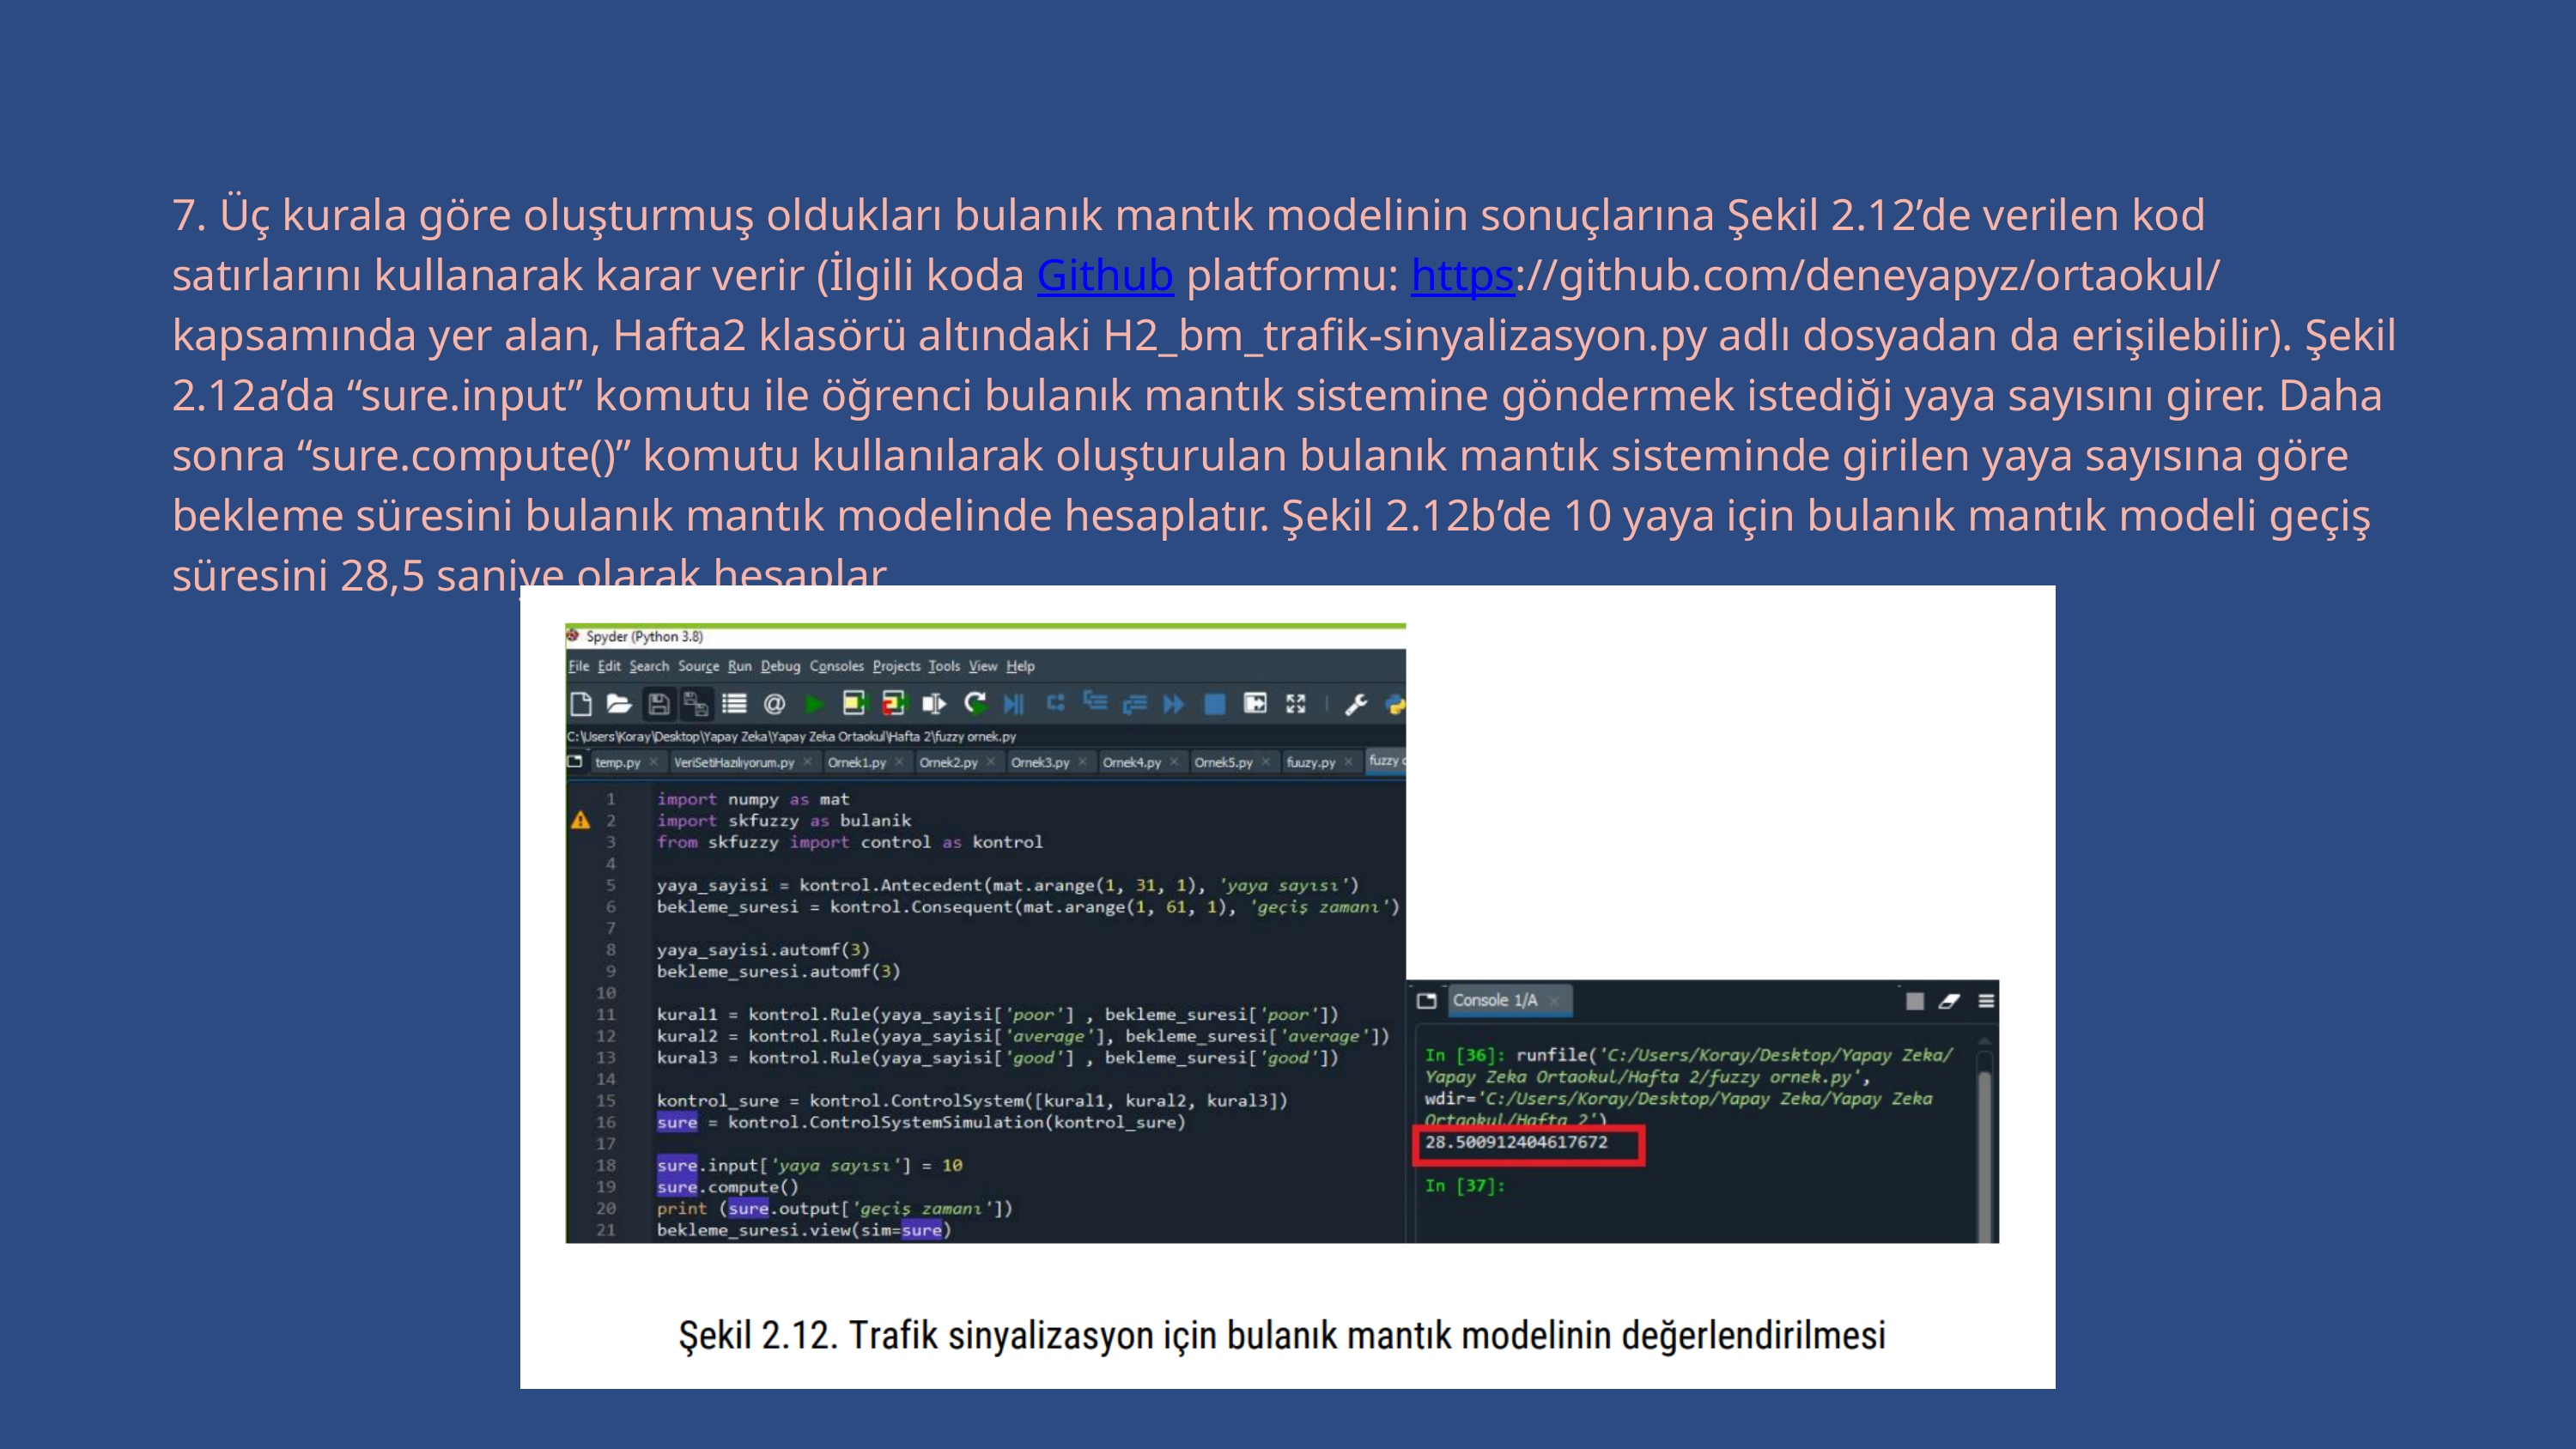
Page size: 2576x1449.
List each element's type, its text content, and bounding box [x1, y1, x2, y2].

table_header 7. Üç kurala göre oluşturmuş oldukları bulanık mantık modelinin sonuçlarına Şekil 2.12’de verilen kod satırlarını kullanarak karar verir (İlgili koda Github platformu: https://github.com/deneyapyz/ortaokul/ kapsamında yer alan, Hafta2 klasörü altındaki H2_bm_trafik-sinyalizasyon.py adlı dosyadan da erişilebilir). Şekil 2.12a’da “sure.input” komutu ile öğrenci bulanık mantık sistemine göndermek istediği yaya sayısını girer. Daha sonra “sure.compute()” komutu kullanılarak oluşturulan bulanık mantık sisteminde girilen yaya sayısına göre bekleme süresini bulanık mantık modelinde hesaplatır. Şekil 2.12b’de 10 yaya için bulanık mantık modeli geçiş süresini 28,5 saniye olarak hesaplar. [148, 152, 2428, 634]
text_box [520, 585, 2057, 1389]
